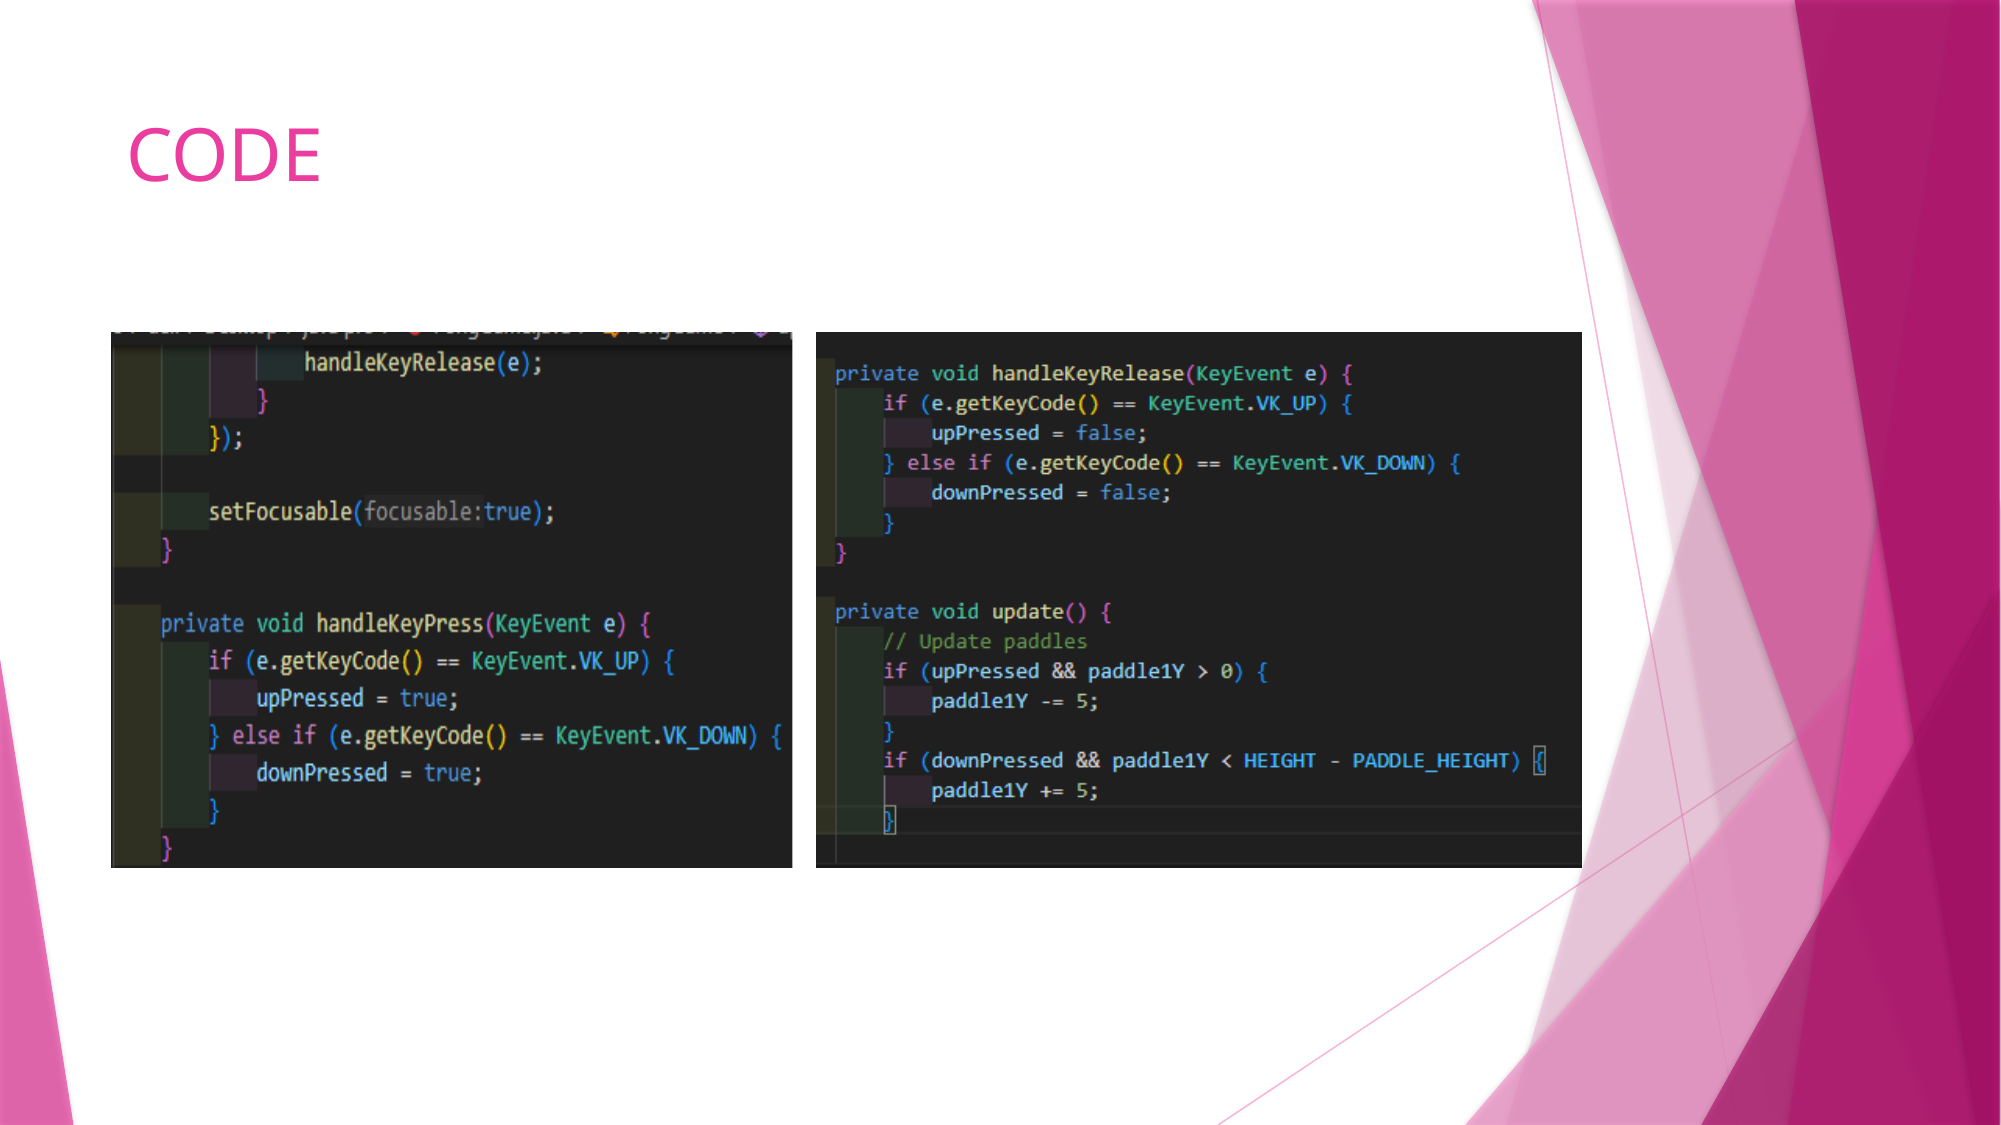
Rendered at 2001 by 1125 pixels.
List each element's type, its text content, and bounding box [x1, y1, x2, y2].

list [110, 332, 793, 868]
title CODE [111, 99, 1522, 204]
picture [815, 332, 1583, 868]
